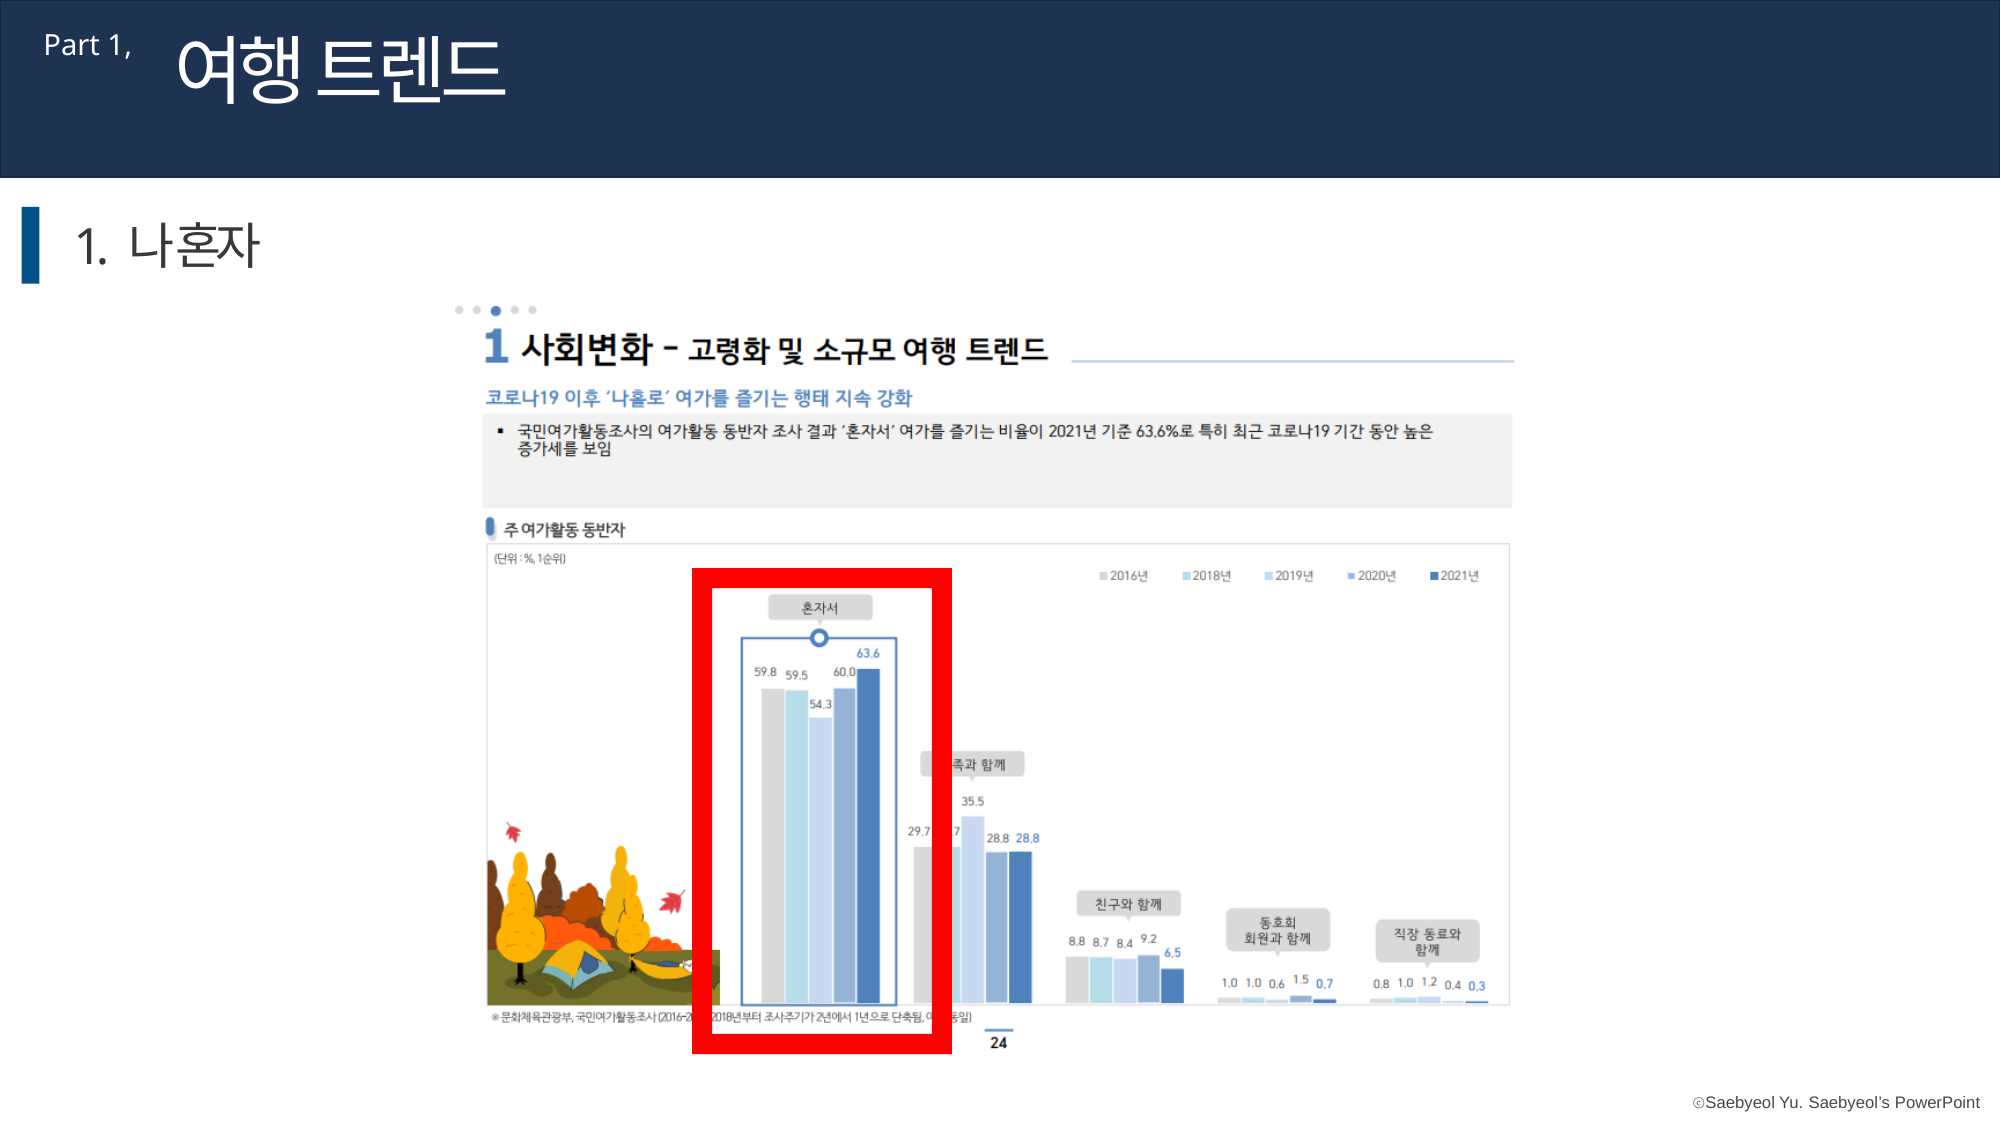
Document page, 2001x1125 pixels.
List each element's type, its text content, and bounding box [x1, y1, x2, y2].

text_box 1. 나 혼자 [58, 207, 277, 283]
text_box 여행 트렌드 [160, 16, 525, 122]
text_box Part 1, [28, 19, 155, 69]
text_box [21, 206, 40, 285]
picture [439, 283, 1561, 1054]
text_box [0, 0, 2000, 178]
